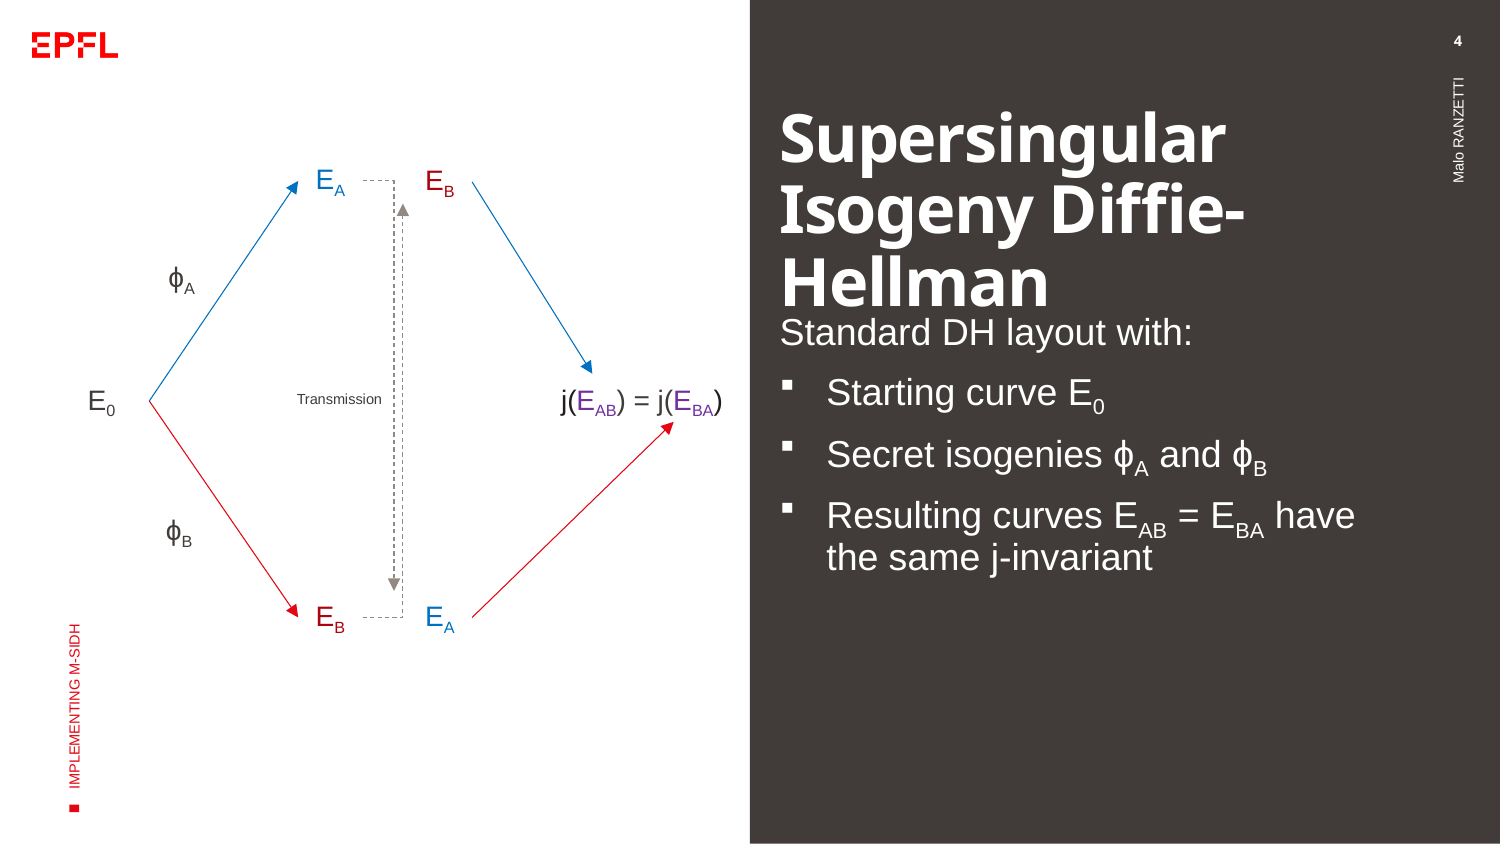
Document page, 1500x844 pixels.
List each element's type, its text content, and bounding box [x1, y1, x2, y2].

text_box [362, 178, 395, 591]
slide_number IMPLEMENTING M-SIDH [0, 256, 149, 805]
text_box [149, 399, 299, 616]
text_box EA [298, 154, 363, 208]
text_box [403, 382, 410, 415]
text_box Transmission [299, 382, 362, 415]
title Supersingular Isogeny Diffie-Hellman [750, 127, 1415, 305]
list Standard DH layout with: Starting curve E0 Secret isogenies ϕA and ϕB Resulting curves EAB = EBA have the same j-invariant [750, 305, 1416, 776]
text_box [362, 203, 403, 616]
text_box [472, 421, 674, 616]
text_box EB [298, 590, 363, 644]
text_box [149, 179, 299, 399]
text_box EB [407, 155, 473, 209]
text_box E0 [53, 374, 149, 428]
text_box j(EAB) = j(EBA) [533, 374, 750, 428]
text_box EA [407, 590, 473, 644]
footer Malo RANZETTI [1415, 59, 1500, 641]
picture [21, 21, 129, 69]
slide_number 4 [1415, 32, 1500, 59]
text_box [472, 180, 593, 374]
